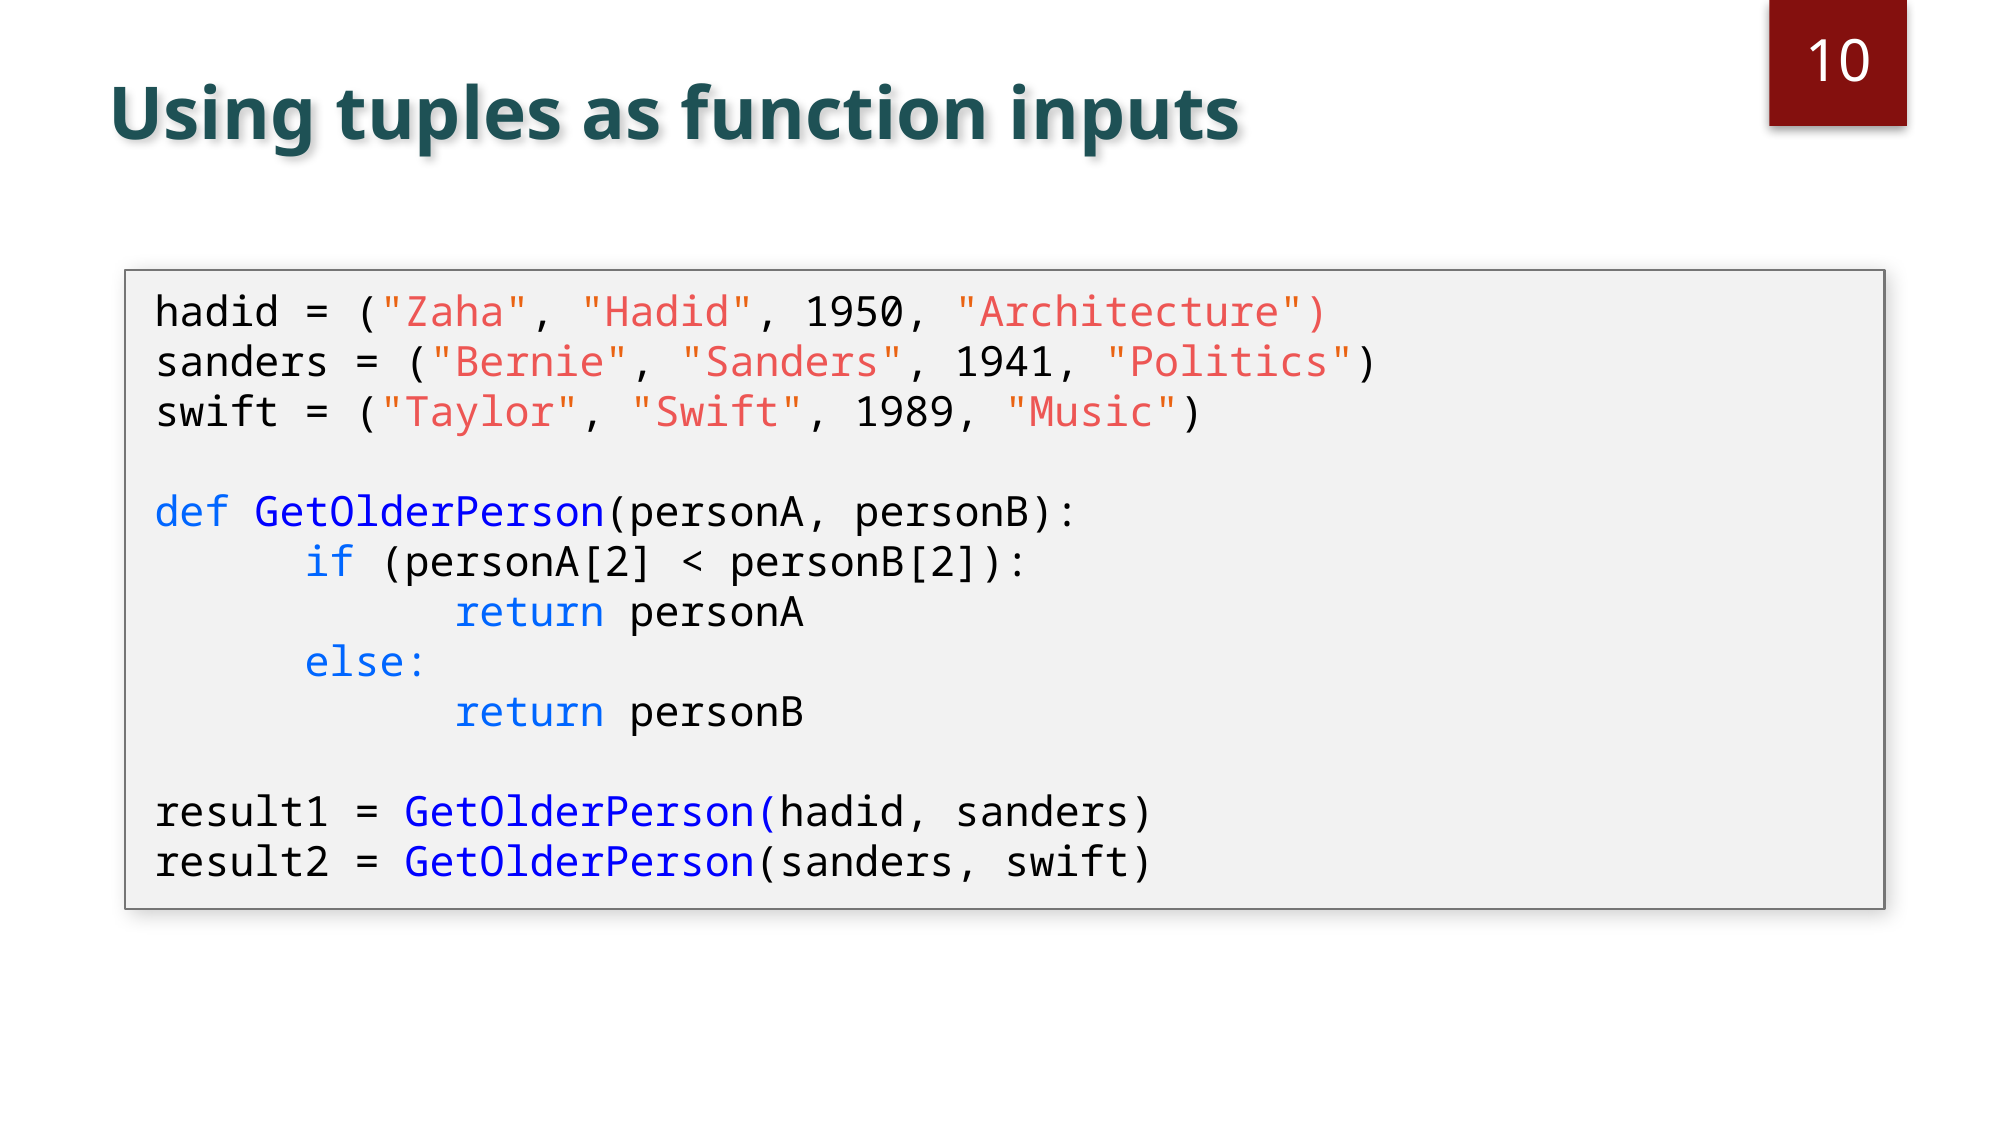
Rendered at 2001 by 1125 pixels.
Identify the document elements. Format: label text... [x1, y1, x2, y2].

text_box hadid = ("Zaha", "Hadid", 1950, "Architecture") sanders = ("Bernie", "Sanders", 1941, "Politics") swift = ("Taylor", "Swift", 1989, "Music") def GetOlderPerson(personA, personB): if (personA[2] < personB[2]): return personA else: return personB result1 = GetOlderPerson(hadid, sanders) result2 = GetOlderPerson(sanders, swift) [124, 269, 1885, 909]
slide_number 10 [1769, 0, 1907, 126]
title Using tuples as function inputs [93, 59, 1731, 156]
